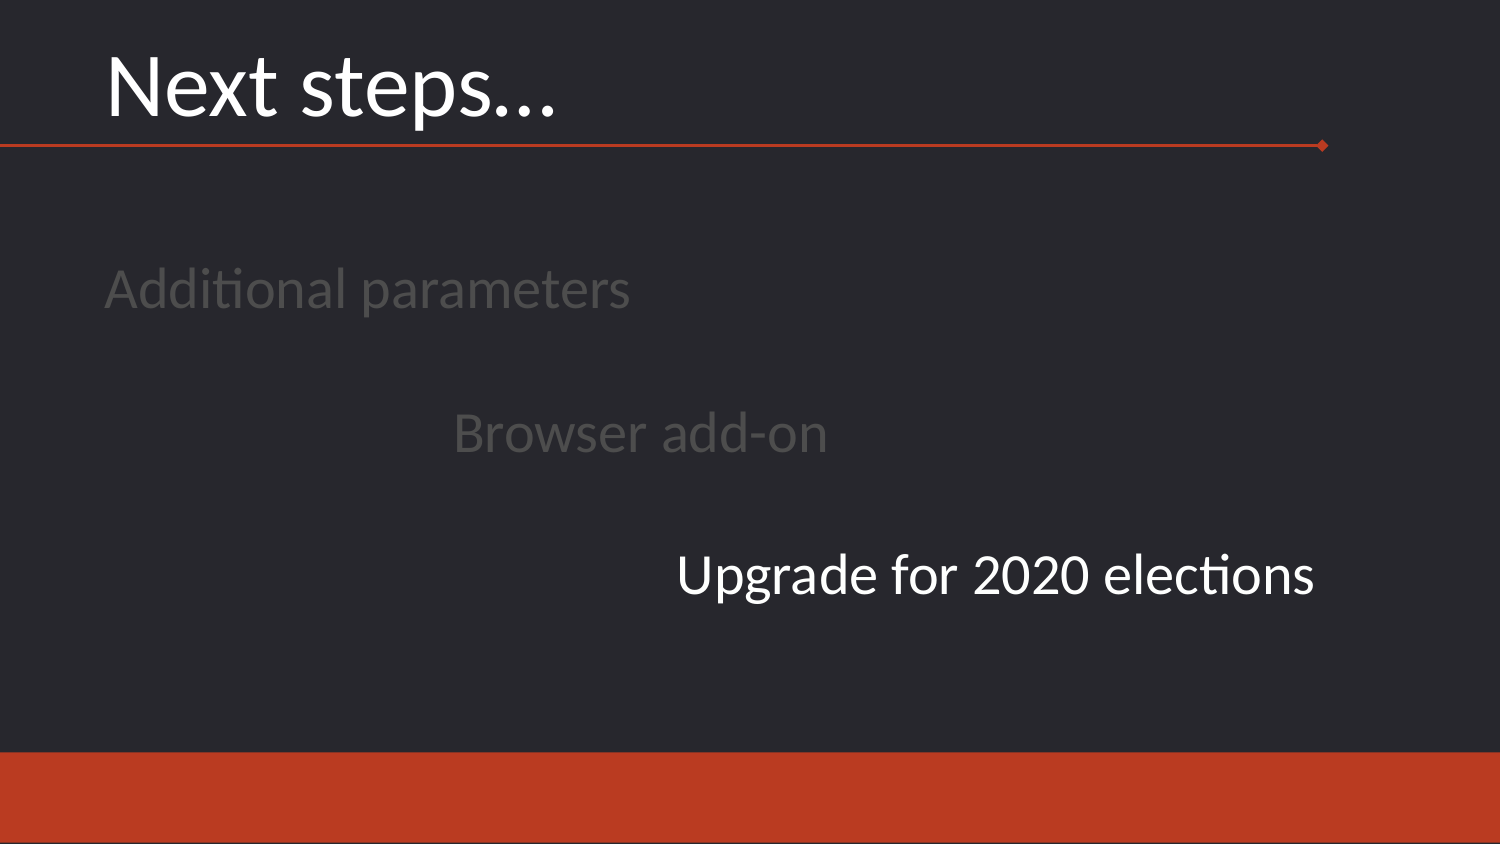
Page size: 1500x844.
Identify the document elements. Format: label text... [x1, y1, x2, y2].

text_box Additional parameters [90, 242, 817, 328]
title Next steps… [90, 59, 1320, 150]
text_box Browser add-on [438, 387, 1038, 472]
text_box Upgrade for 2020 elections [662, 529, 1413, 614]
